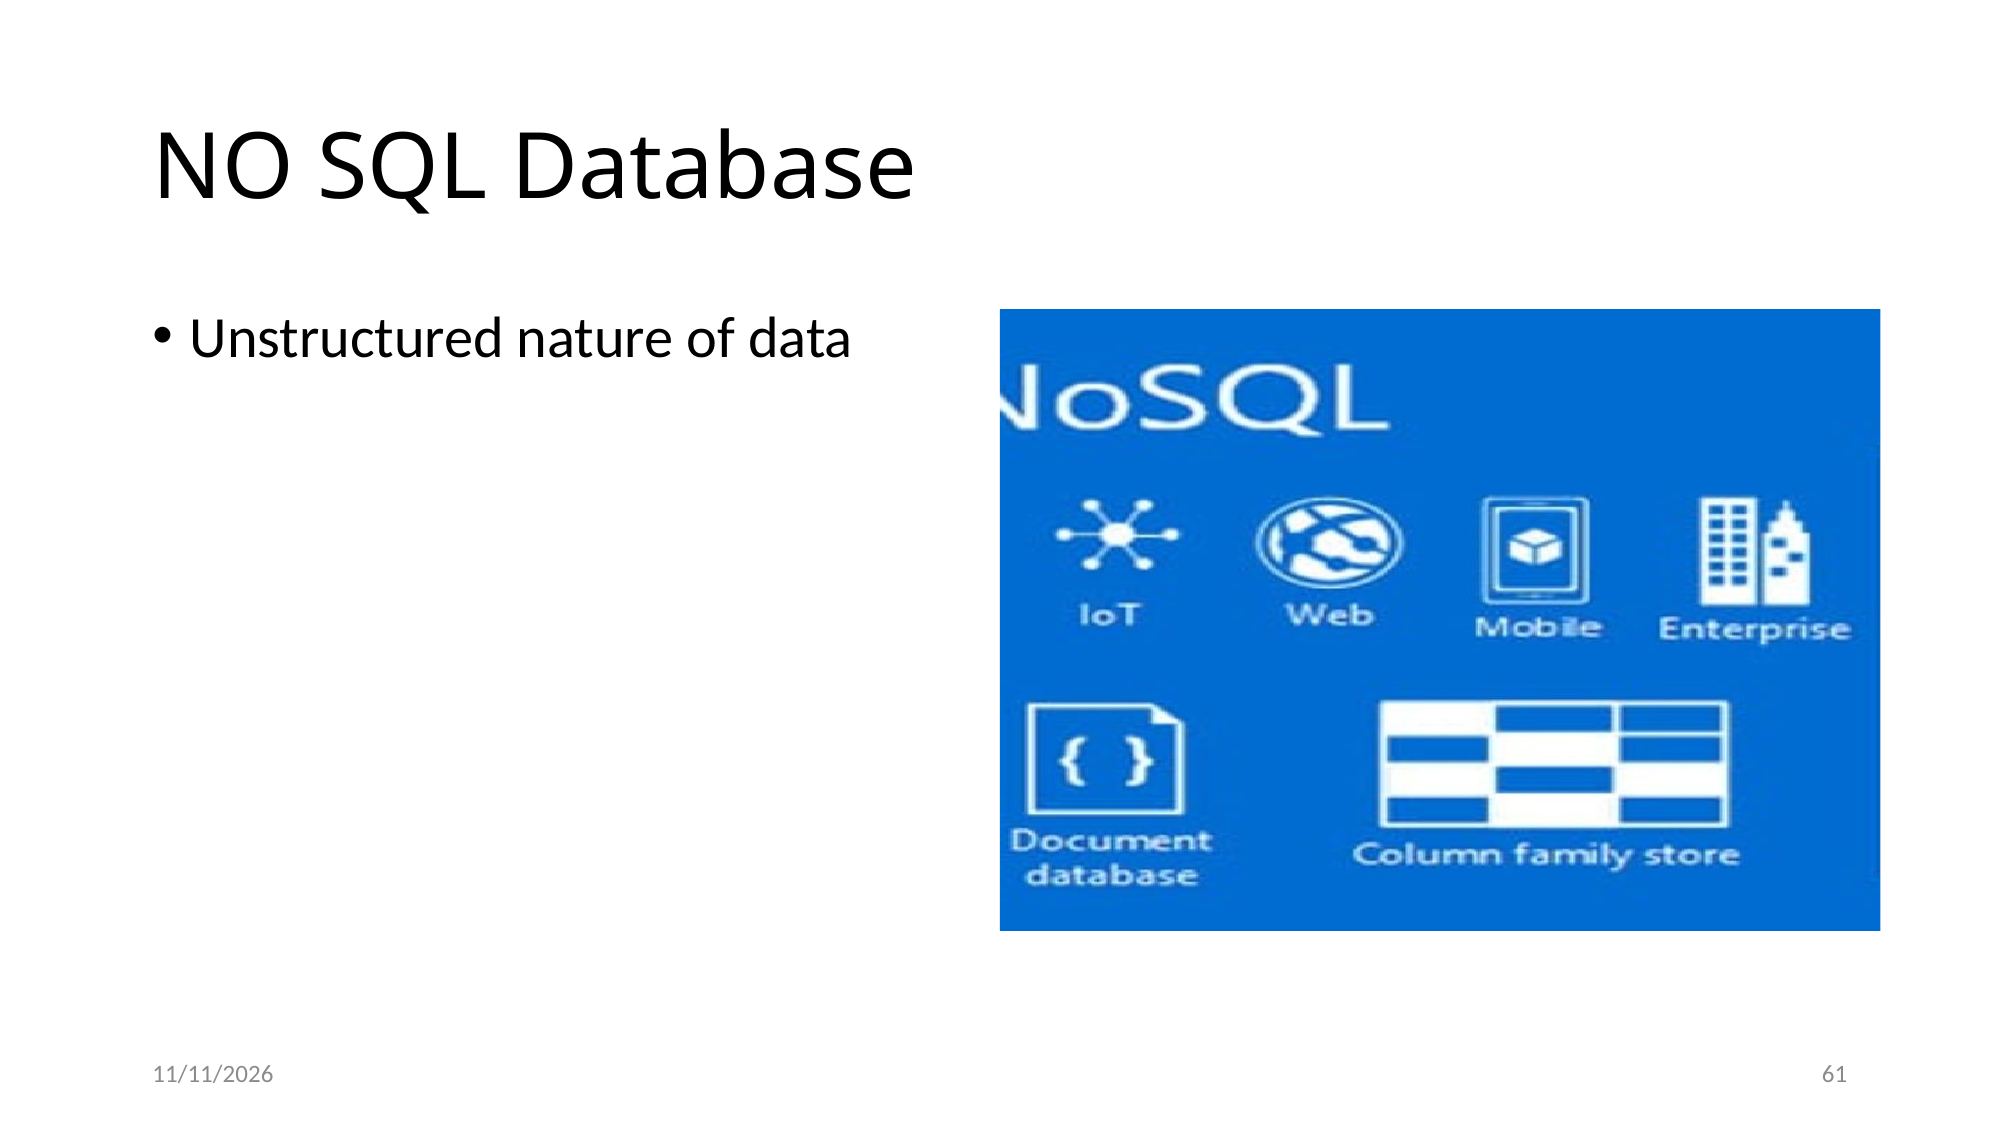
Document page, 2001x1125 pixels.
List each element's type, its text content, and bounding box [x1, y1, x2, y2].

slide_number 61 [1412, 1042, 1863, 1103]
list Unstructured nature of data [137, 299, 1863, 1014]
picture [999, 309, 1881, 931]
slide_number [137, 1042, 588, 1103]
title NO SQL Database [137, 59, 1863, 278]
